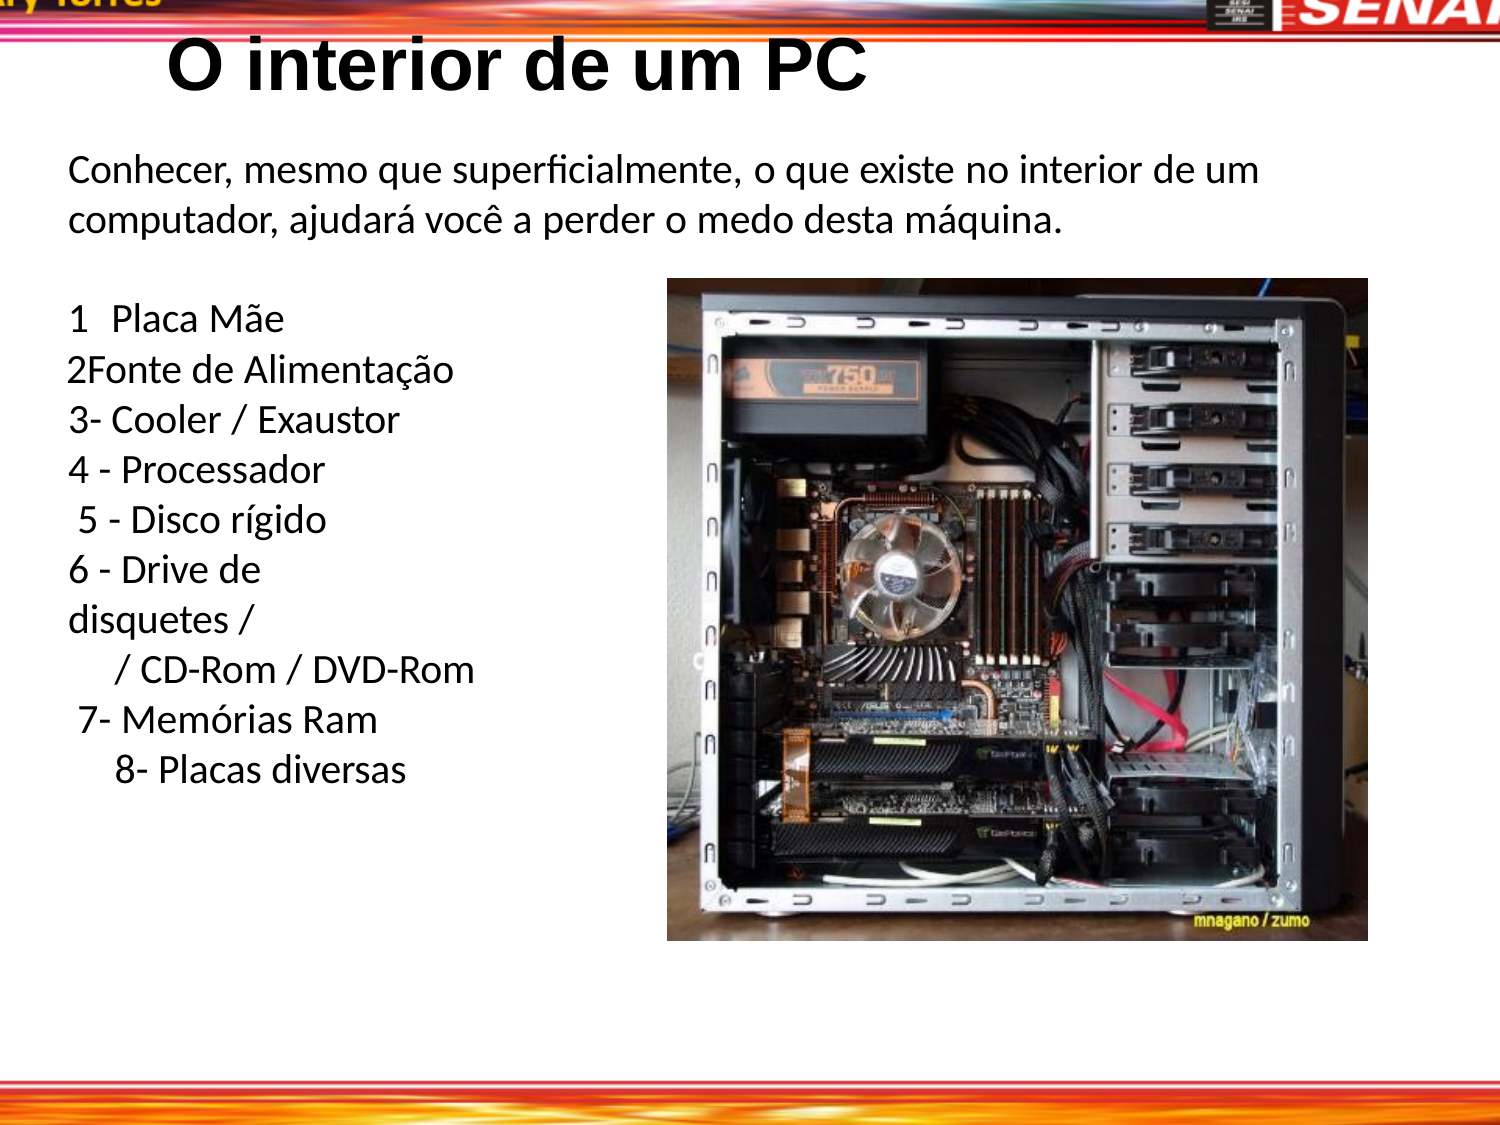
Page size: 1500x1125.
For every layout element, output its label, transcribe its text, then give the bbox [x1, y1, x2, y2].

title O interior de um PC [164, 13, 874, 139]
text_box Conhecer, mesmo que superficialmente, o que existe no interior de um computador, ajudará você a perder o medo desta máquina. Placa Mãe Fonte de Alimentação 3- Cooler / Exaustor 4 - Processador 5 - Disco rígido 6 - Drive de disquetes / / CD-Rom / DVD-Rom 7- Memórias Ram 8- Placas diversas [65, 139, 1271, 792]
picture [0, 0, 1500, 1125]
